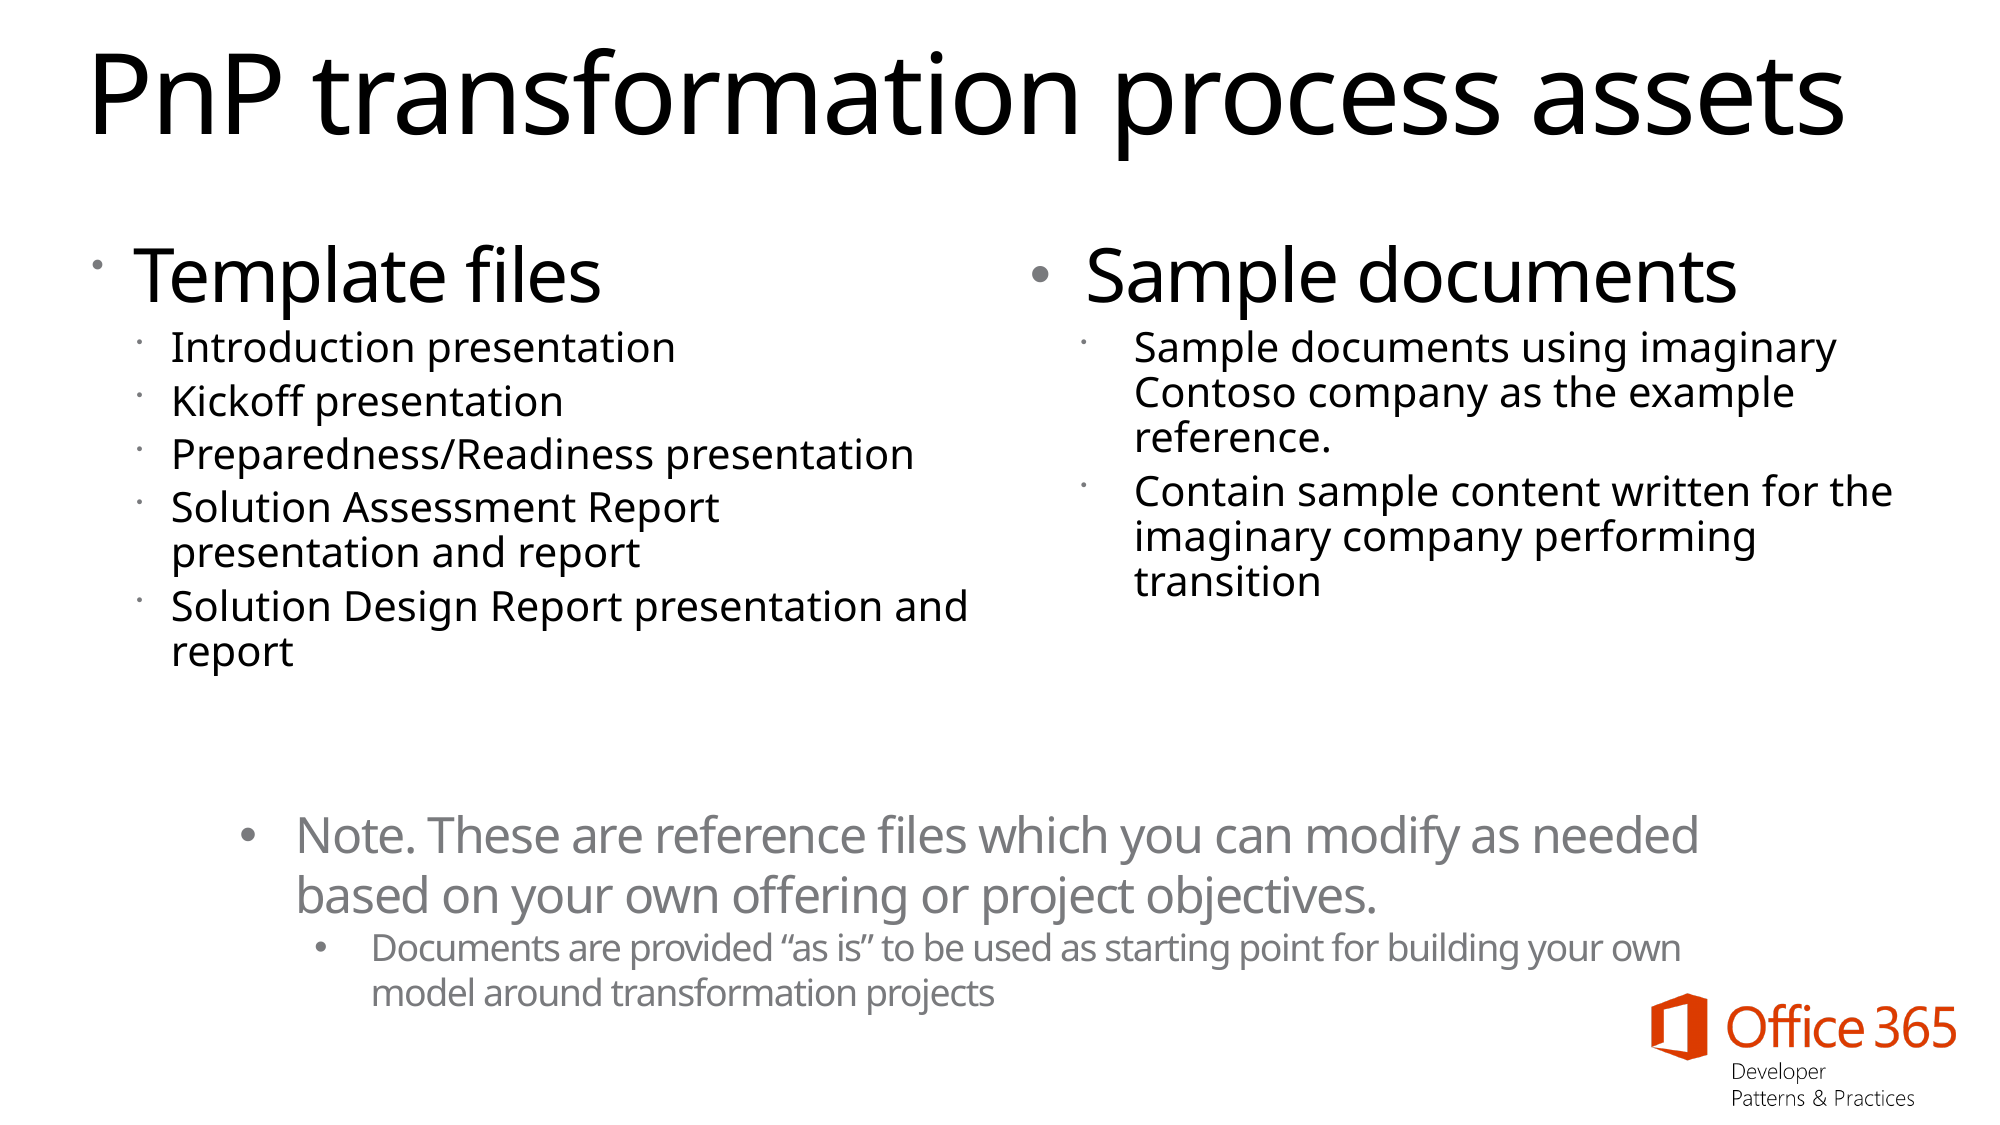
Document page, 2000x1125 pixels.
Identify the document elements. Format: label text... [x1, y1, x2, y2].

list Template files Introduction presentation Kickoff presentation Preparedness/Readiness presentation Solution Assessment Report presentation and report Solution Design Report presentation and report [85, 237, 971, 688]
list Sample documents Sample documents using imaginary Contoso company as the example reference. Contain sample content written for the imaginary company performing transition [1029, 237, 1915, 567]
title PnP transformation process assets [85, 37, 1914, 161]
picture [1622, 964, 1983, 1124]
text_box Note. These are reference files which you can modify as needed based on your own offering or project objectives. Documents are provided “as is” to be used as starting point for building your own model around transformation projects [239, 803, 1760, 1015]
